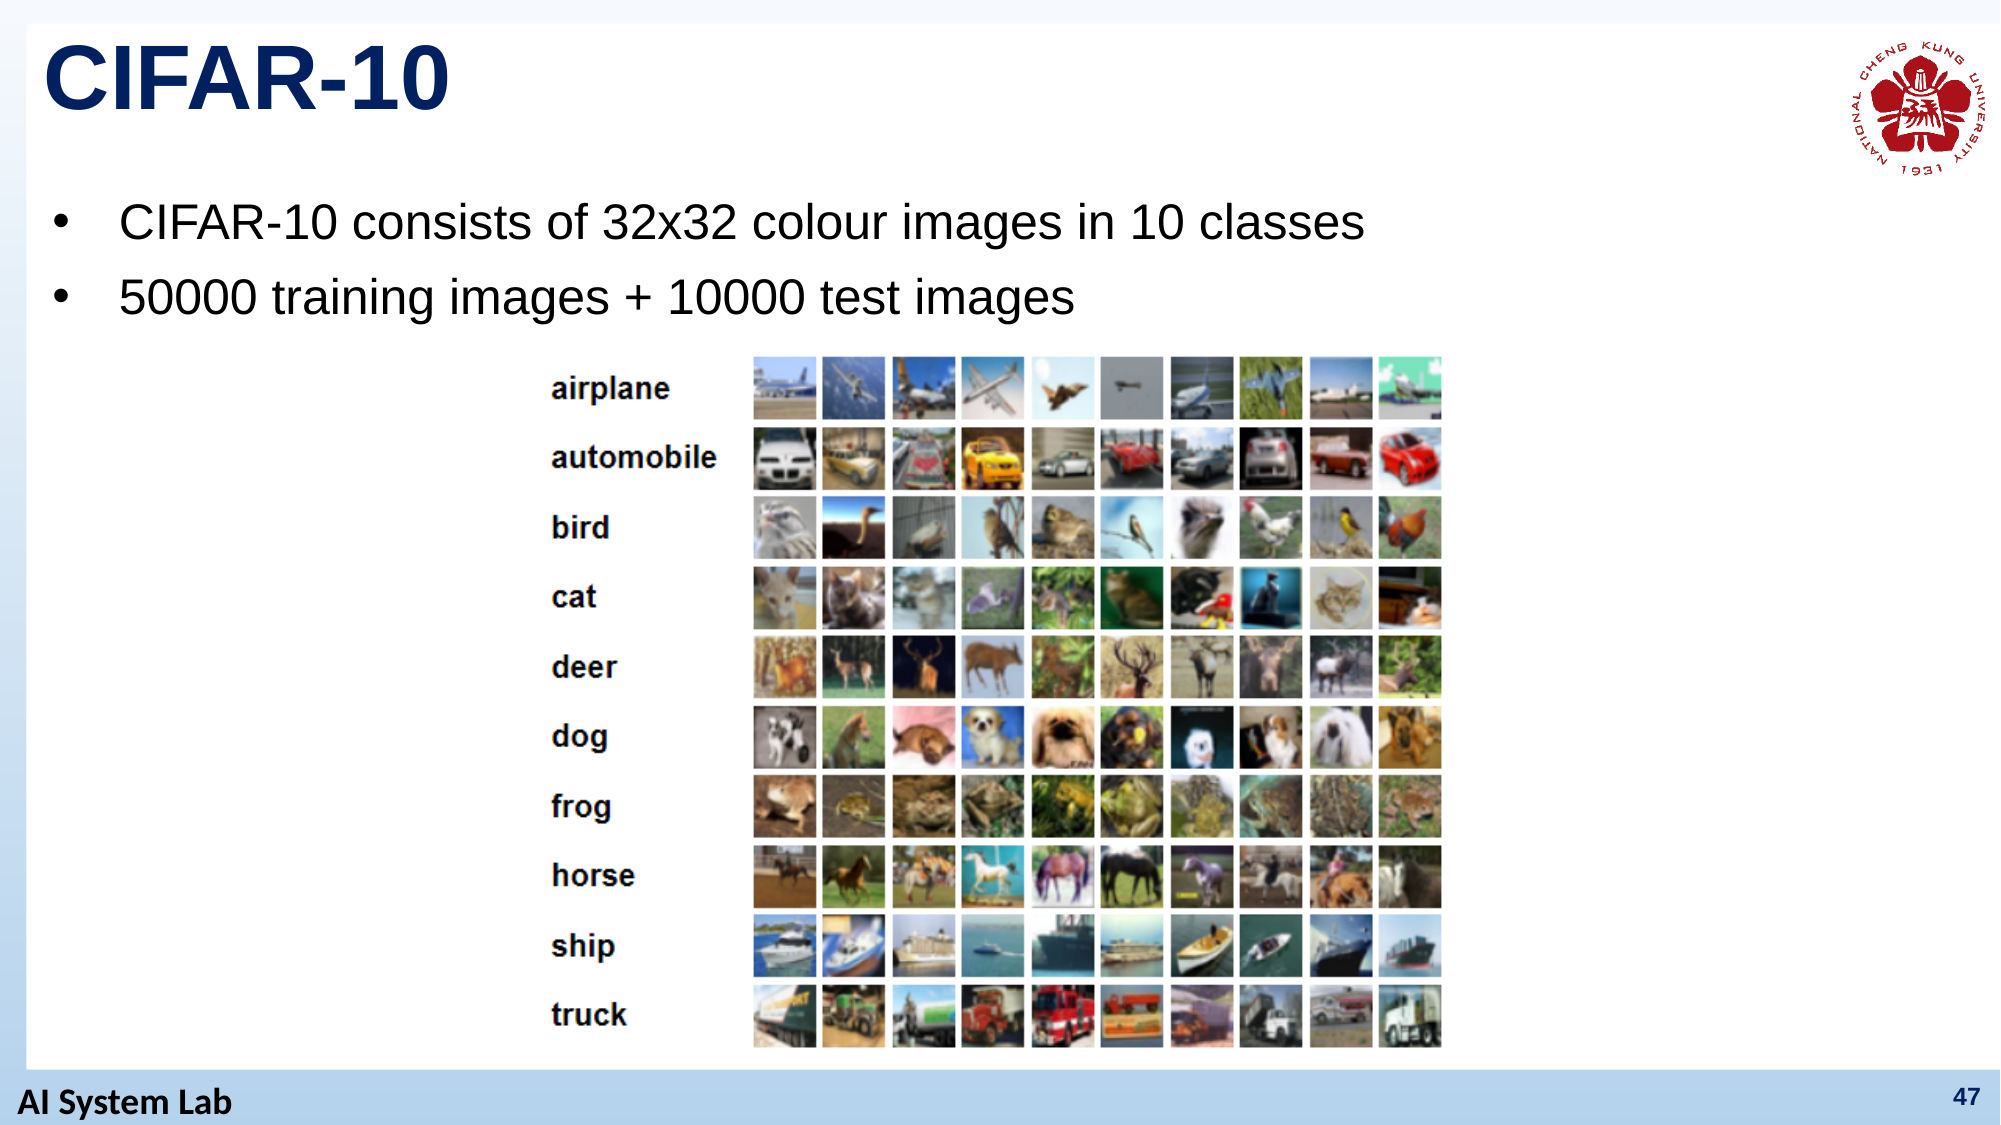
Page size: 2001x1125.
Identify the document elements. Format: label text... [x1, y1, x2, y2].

list CIFAR-10 consists of 32x32 colour images in 10 classes ​50000 training images + 10000 test images [29, 189, 1966, 998]
slide_number 47 [1546, 1065, 1997, 1125]
title CIFAR-10 [29, 22, 1727, 178]
picture [1847, 38, 1987, 180]
picture [543, 353, 1451, 1054]
